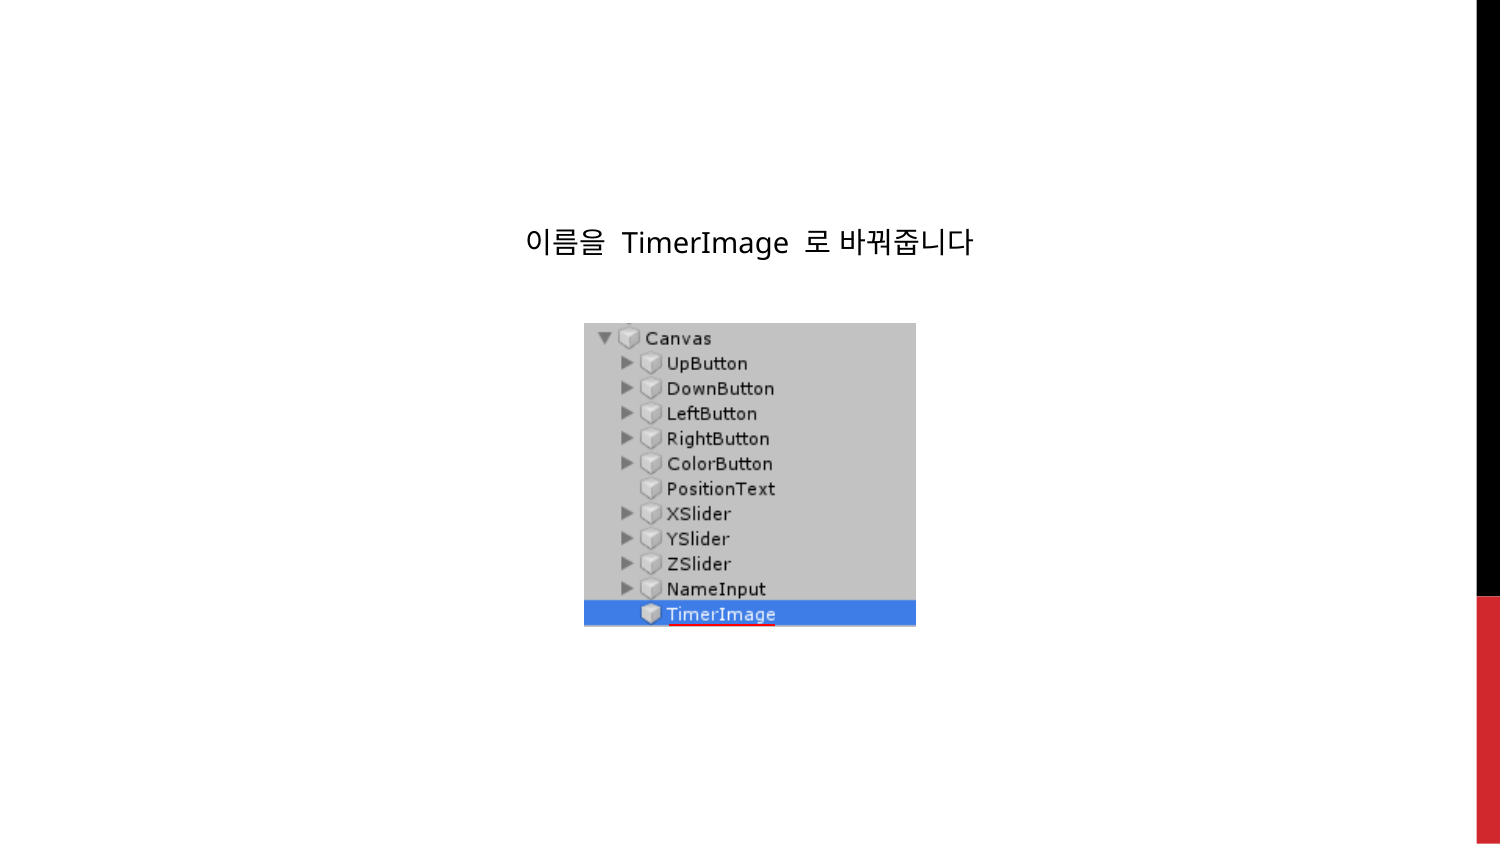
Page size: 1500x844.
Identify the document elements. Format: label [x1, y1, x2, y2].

text_box [525, 216, 975, 628]
